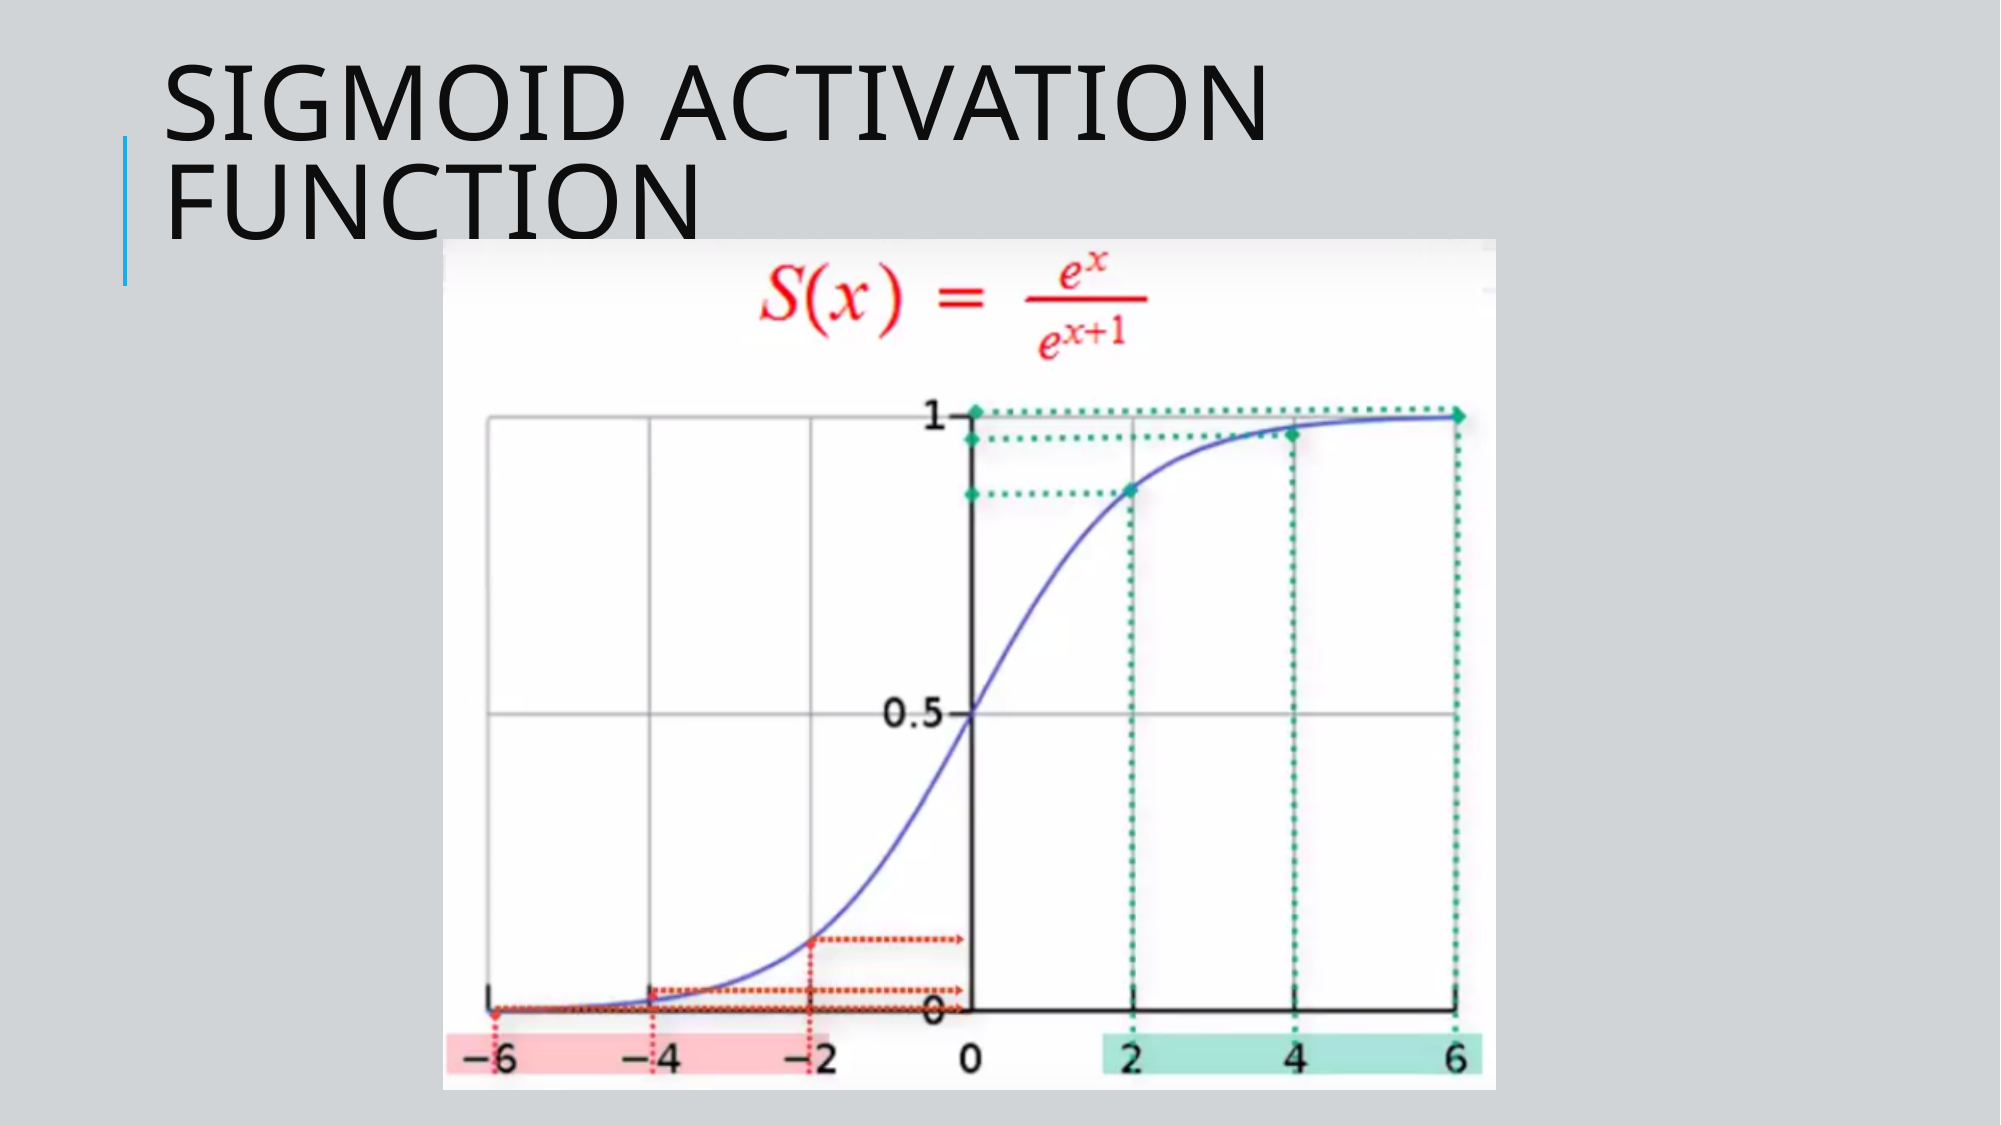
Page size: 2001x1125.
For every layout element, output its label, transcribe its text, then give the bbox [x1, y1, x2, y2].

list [442, 239, 1496, 1090]
title Sigmoid Activation Function [147, 29, 1848, 291]
